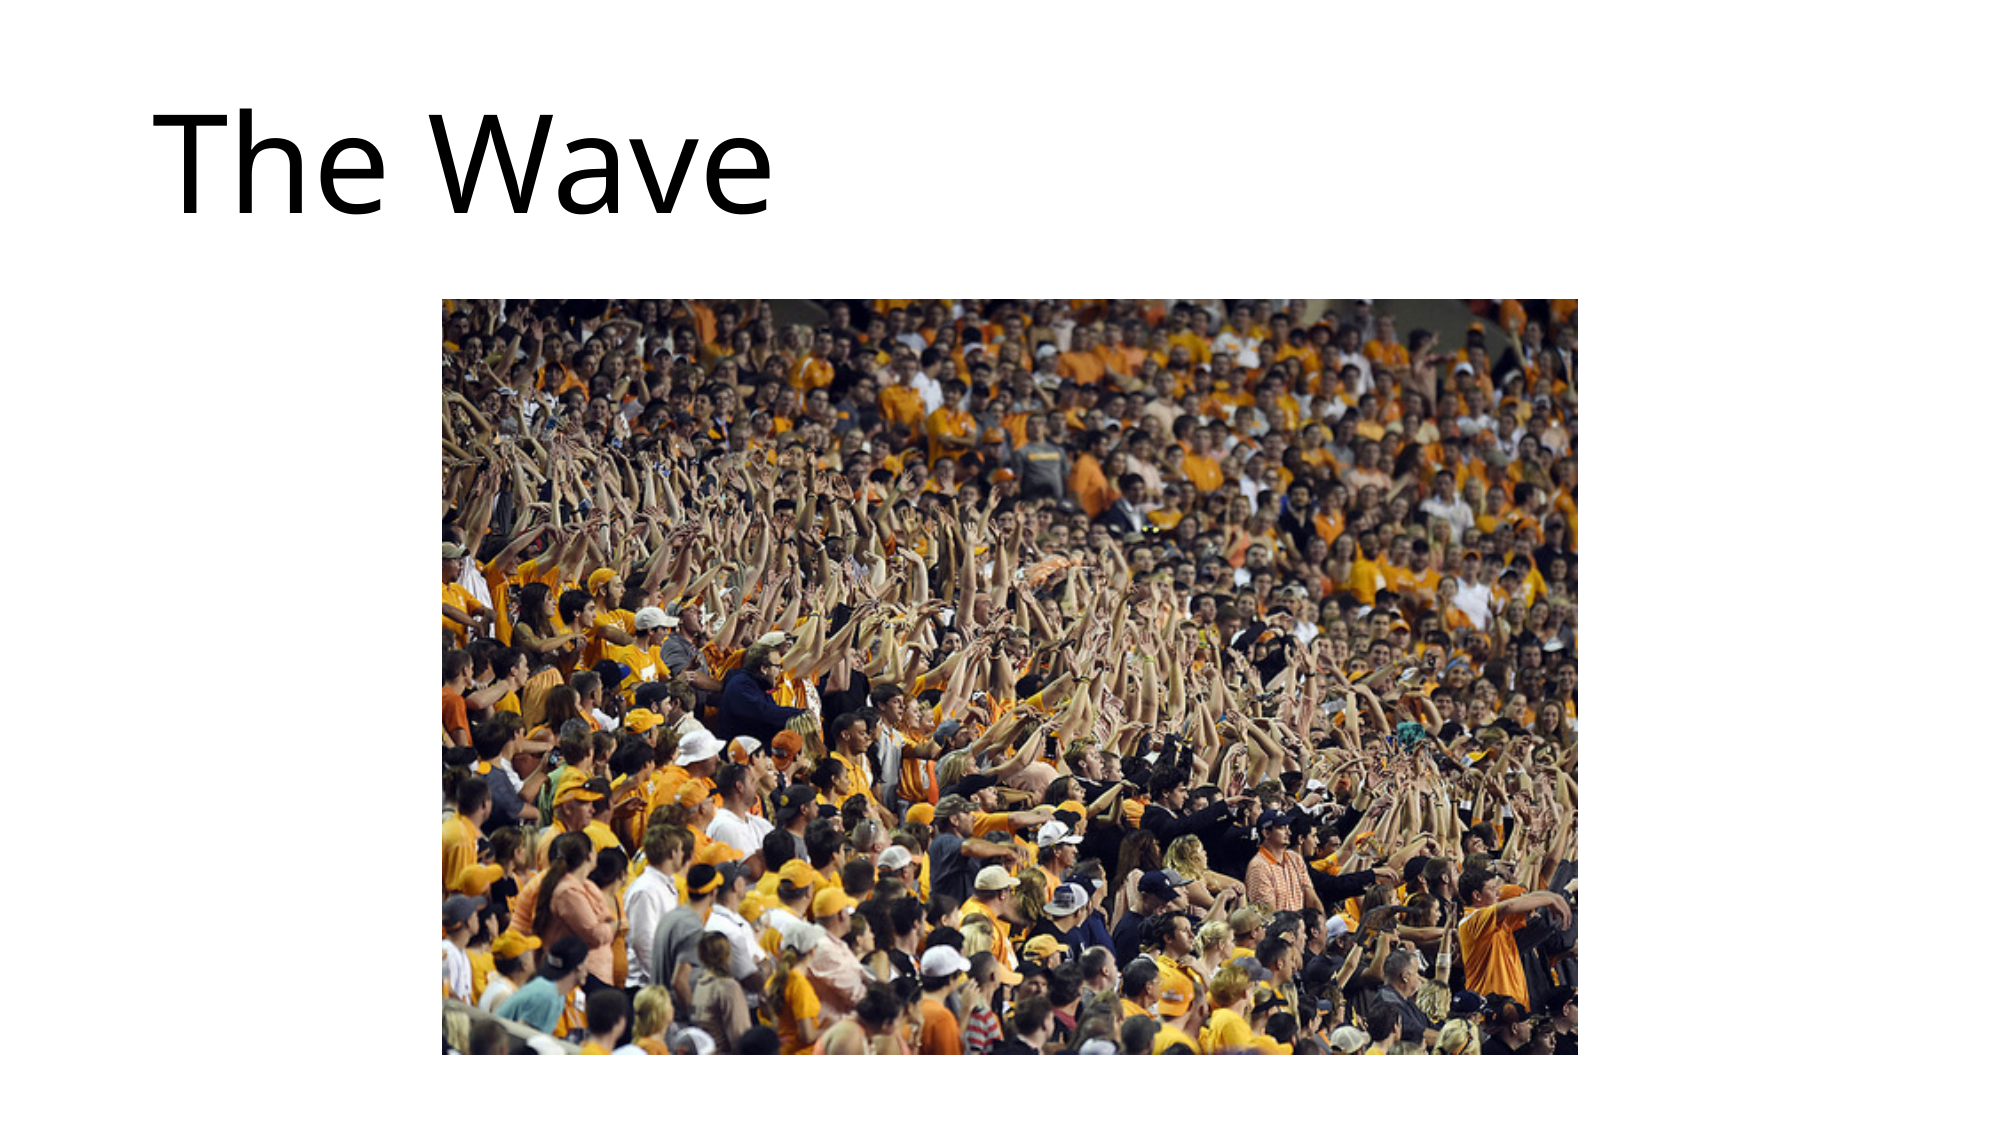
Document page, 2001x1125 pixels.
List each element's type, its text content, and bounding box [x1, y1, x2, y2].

title The Wave [137, 59, 1863, 278]
picture [442, 299, 1578, 1055]
